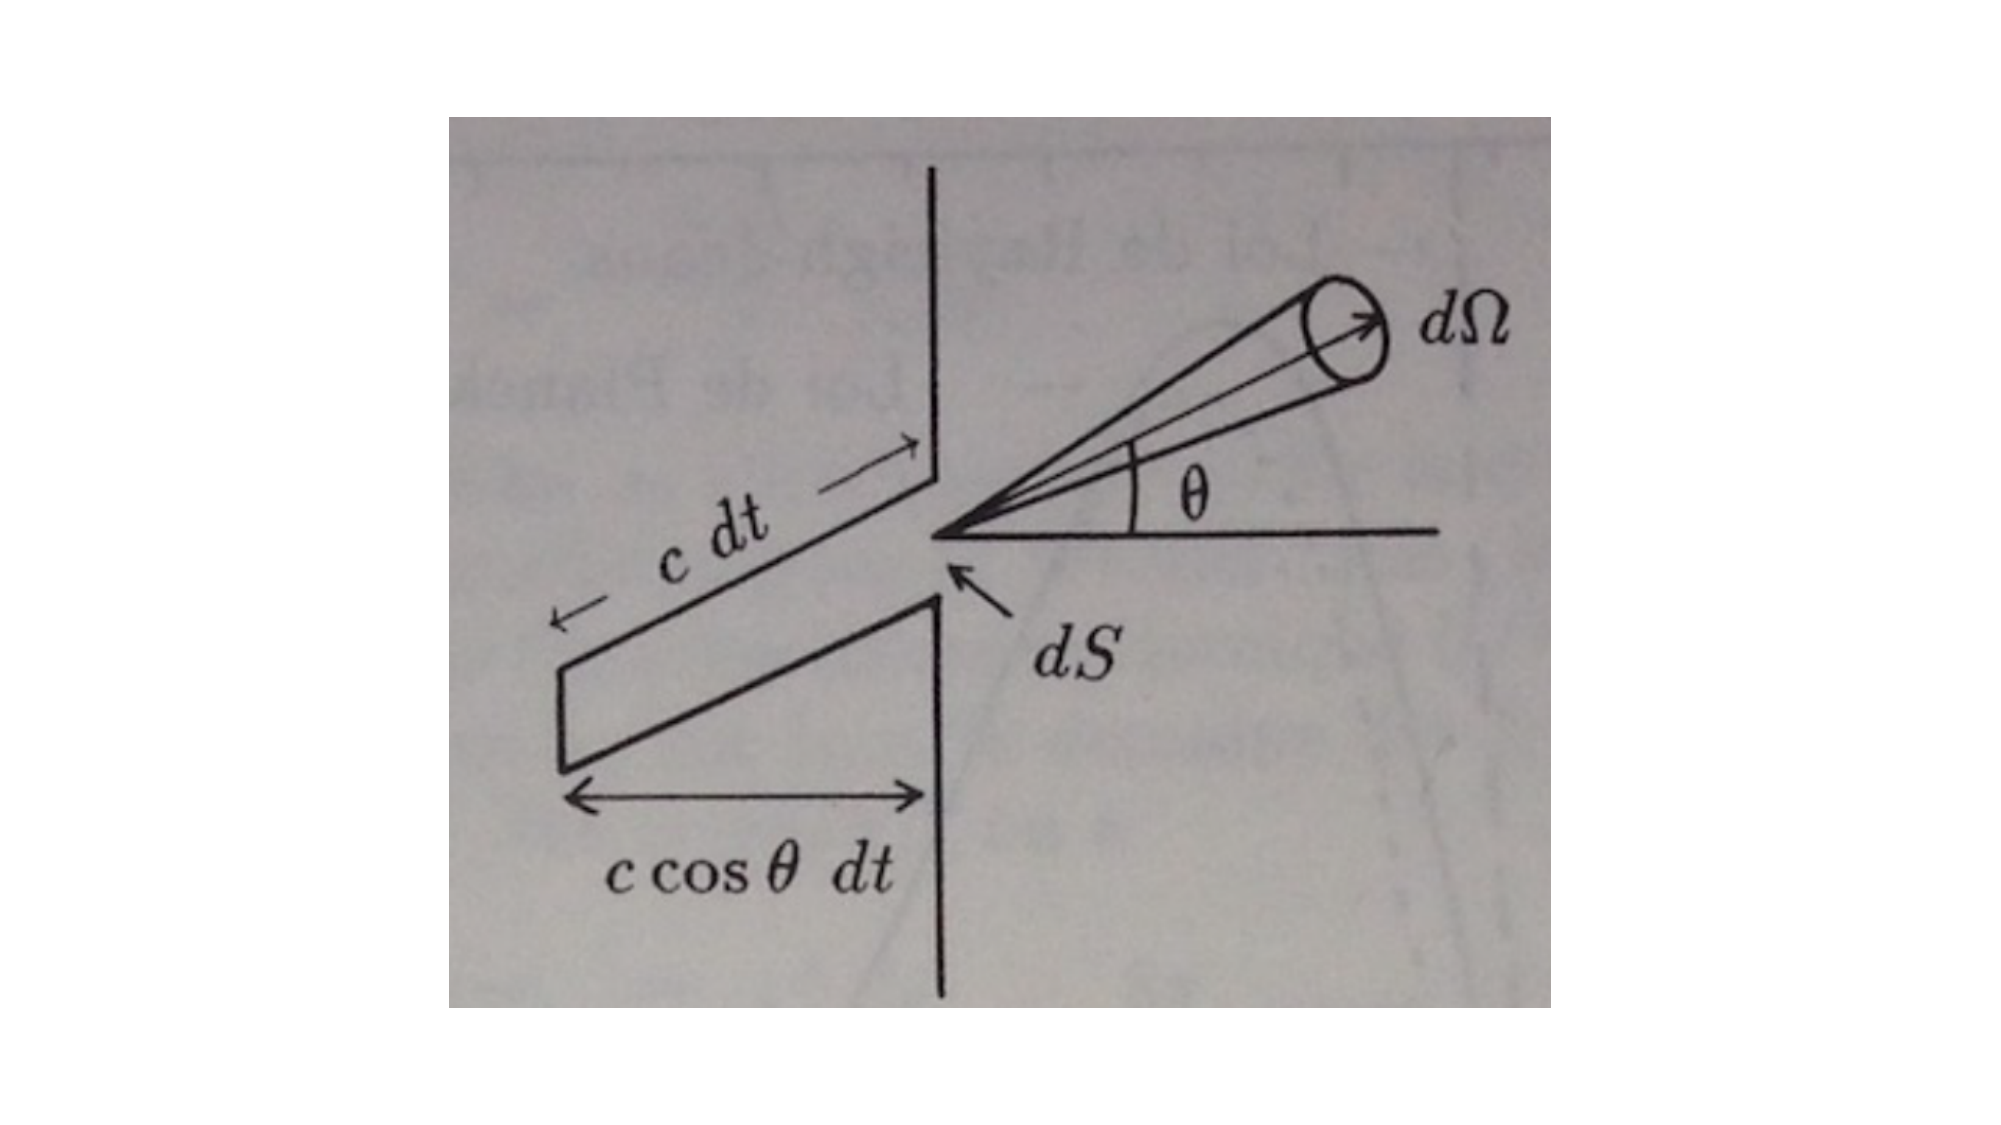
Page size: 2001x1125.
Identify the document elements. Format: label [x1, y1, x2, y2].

picture [449, 117, 1551, 1008]
